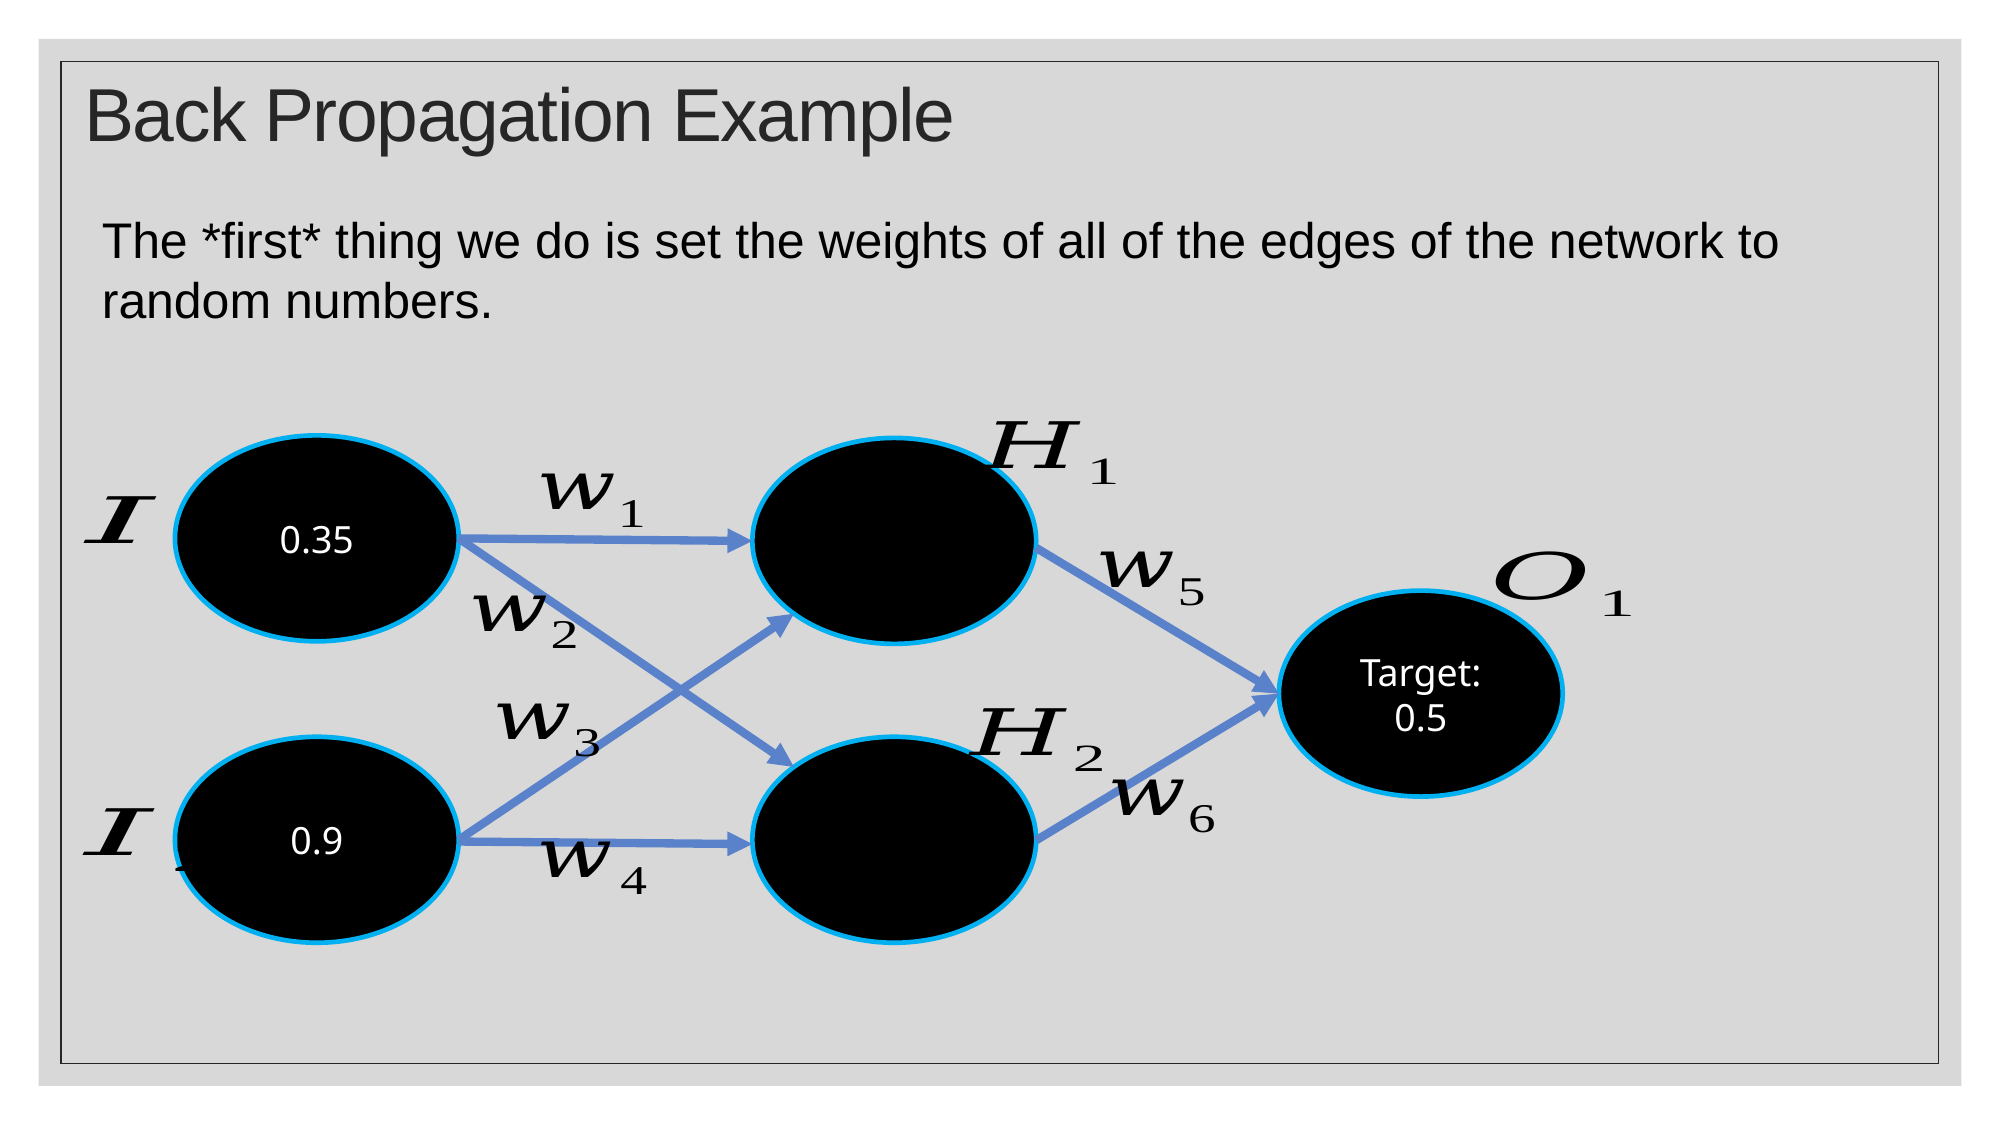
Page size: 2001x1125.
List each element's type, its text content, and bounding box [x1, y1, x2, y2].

title Back Propagation Example [69, 4, 1720, 230]
list [174, 345, 1825, 977]
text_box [174, 435, 1563, 943]
text_box The *first* thing we do is set the weights of all of the edges of the network to random numbers. [87, 201, 1841, 337]
